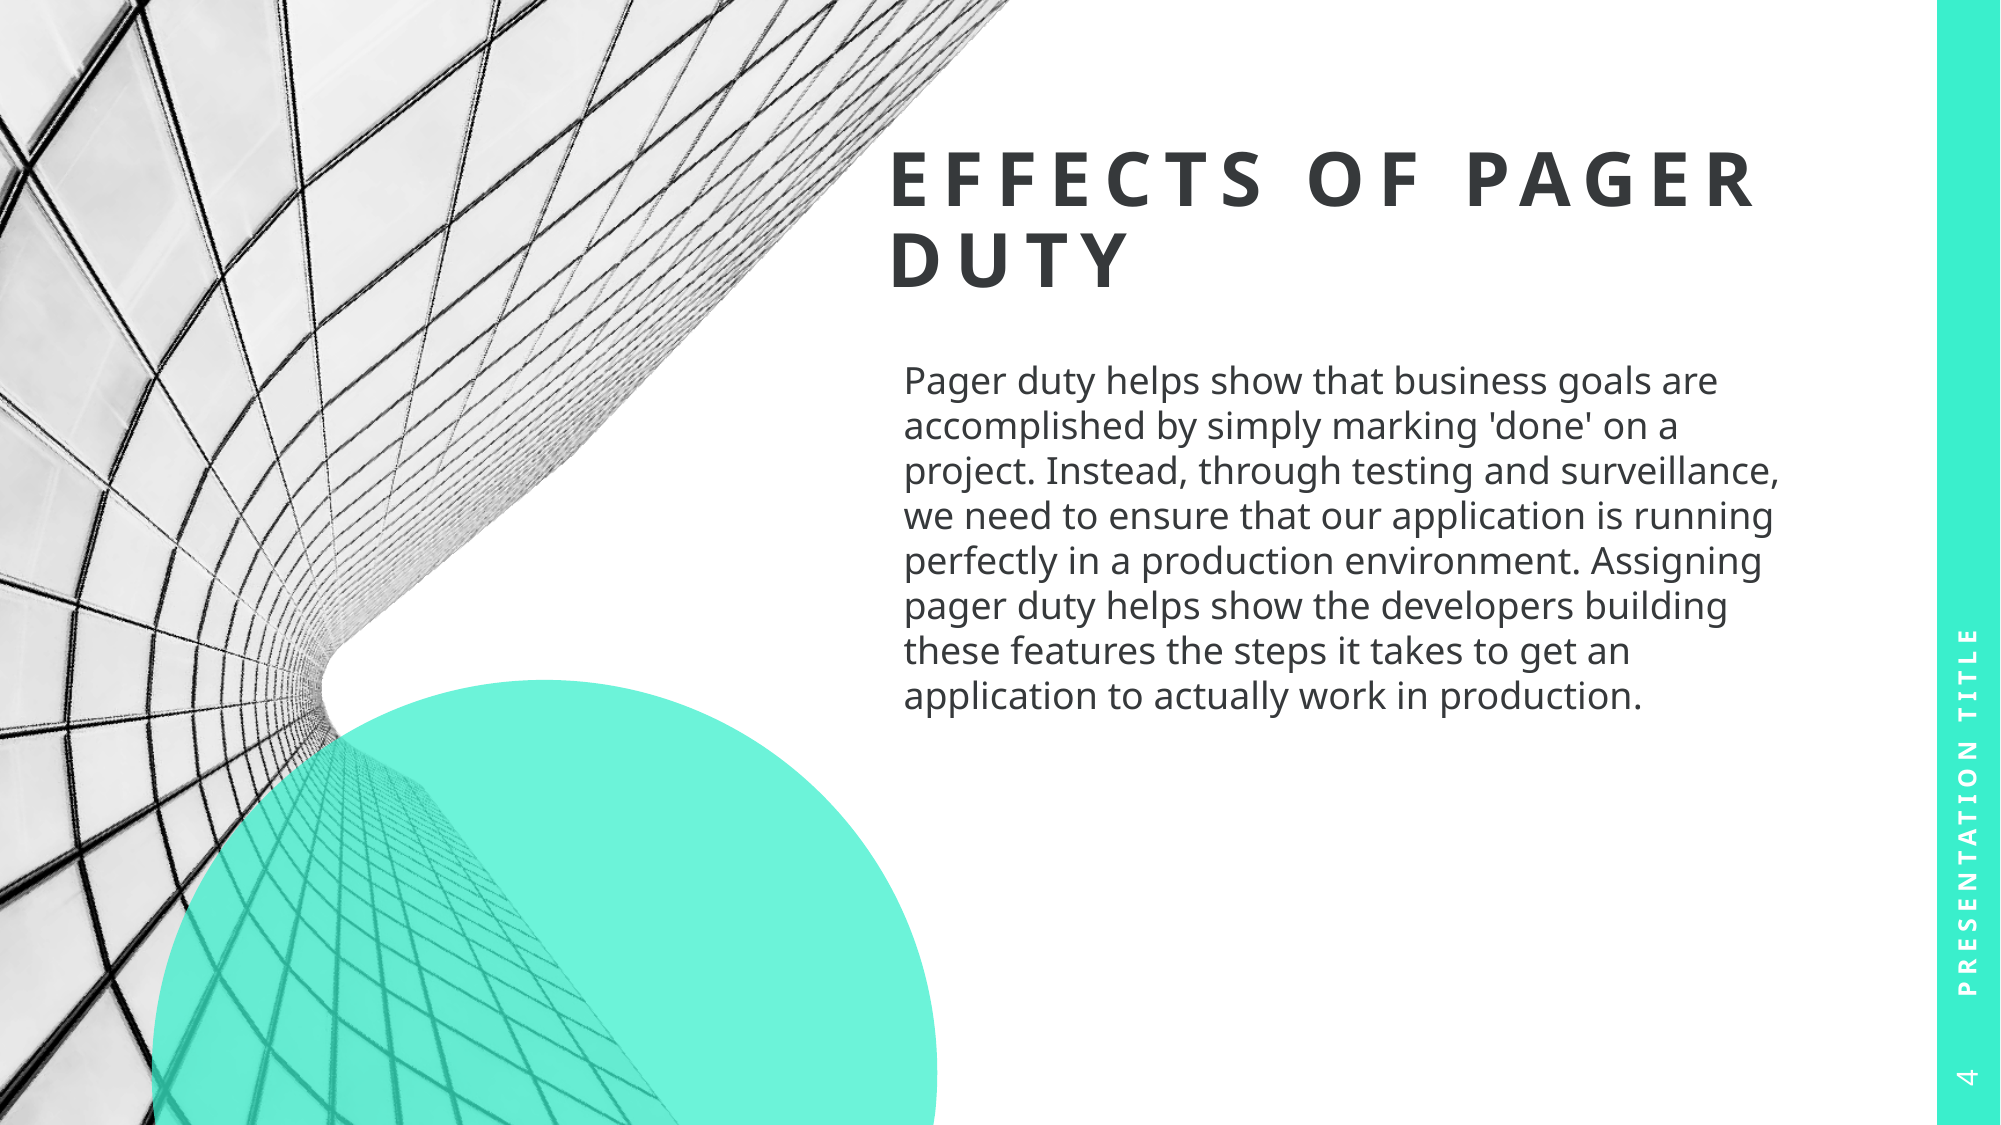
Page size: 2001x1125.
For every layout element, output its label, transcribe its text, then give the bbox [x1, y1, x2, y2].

title Effects of pager duty [888, 67, 1878, 305]
slide_number 4 [1937, 1032, 2000, 1125]
text_box Pager duty helps show that business goals are accomplished by simply marking 'done' on a project. Instead, through testing and surveillance, we need to ensure that our application is running perfectly in a production environment. Assigning pager duty helps show the developers building these features the steps it takes to get an application to actually work in production. [888, 349, 1820, 725]
footer Presentation Title [1937, 0, 2000, 1032]
